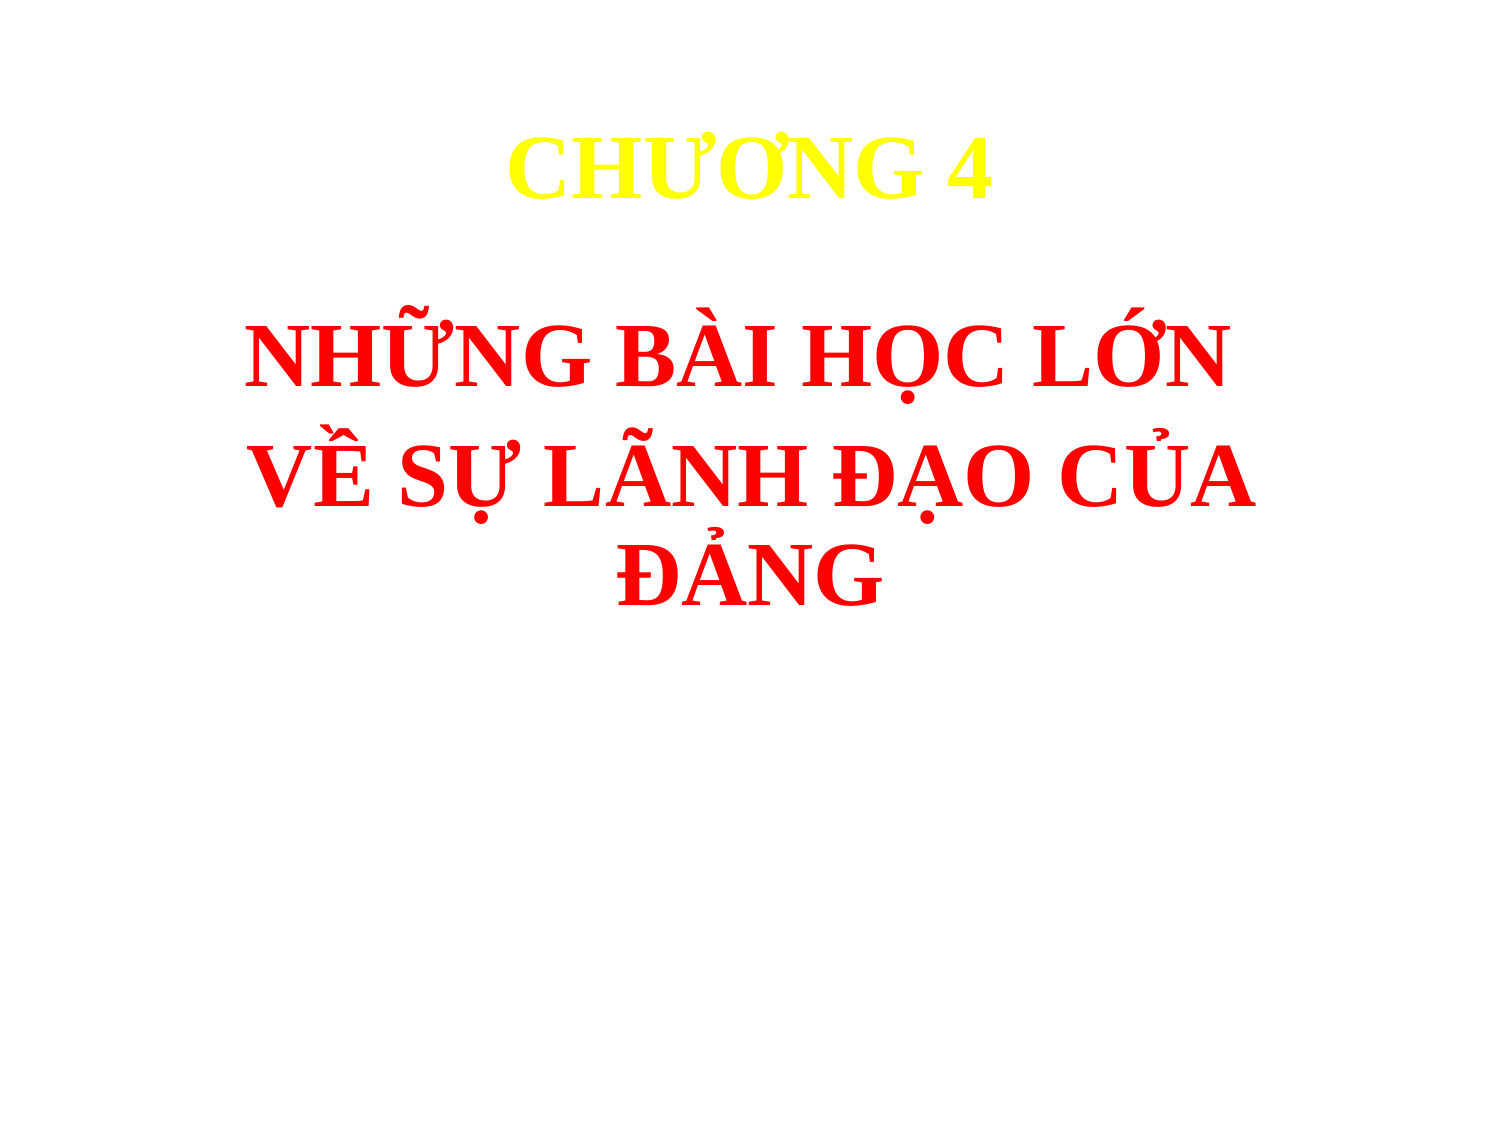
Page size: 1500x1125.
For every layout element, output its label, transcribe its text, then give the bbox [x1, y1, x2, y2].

list NHỮNG BÀI HỌC LỚN VỀ SỰ LÃNH ĐẠO CỦA ĐẢNG [103, 299, 1397, 1014]
title CHƯƠNG 4 [103, 59, 1397, 278]
